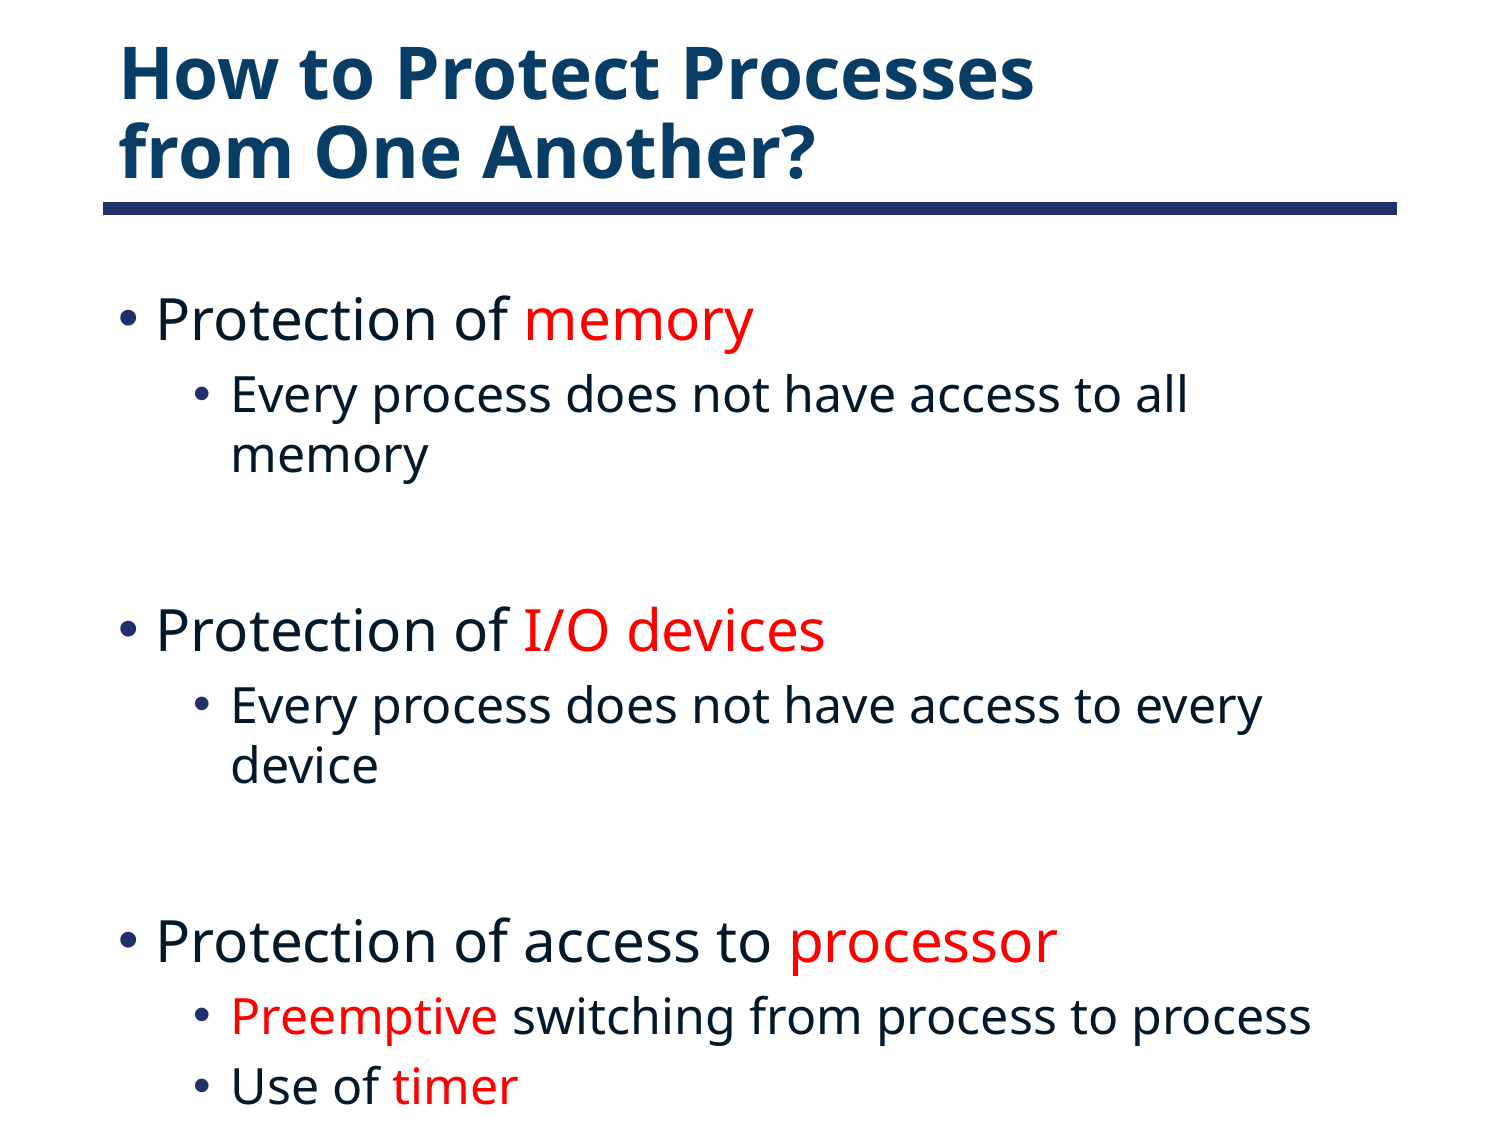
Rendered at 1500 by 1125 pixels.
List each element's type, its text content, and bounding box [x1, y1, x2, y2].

title How to Protect Processes from One Another? [103, 34, 1397, 197]
list Protection of memory Every process does not have access to all memory Protection of I/O devices Every process does not have access to every device Protection of access to processor Preemptive switching from process to process Use of timer Must not be possible to disable timer from user code [103, 275, 1397, 1091]
